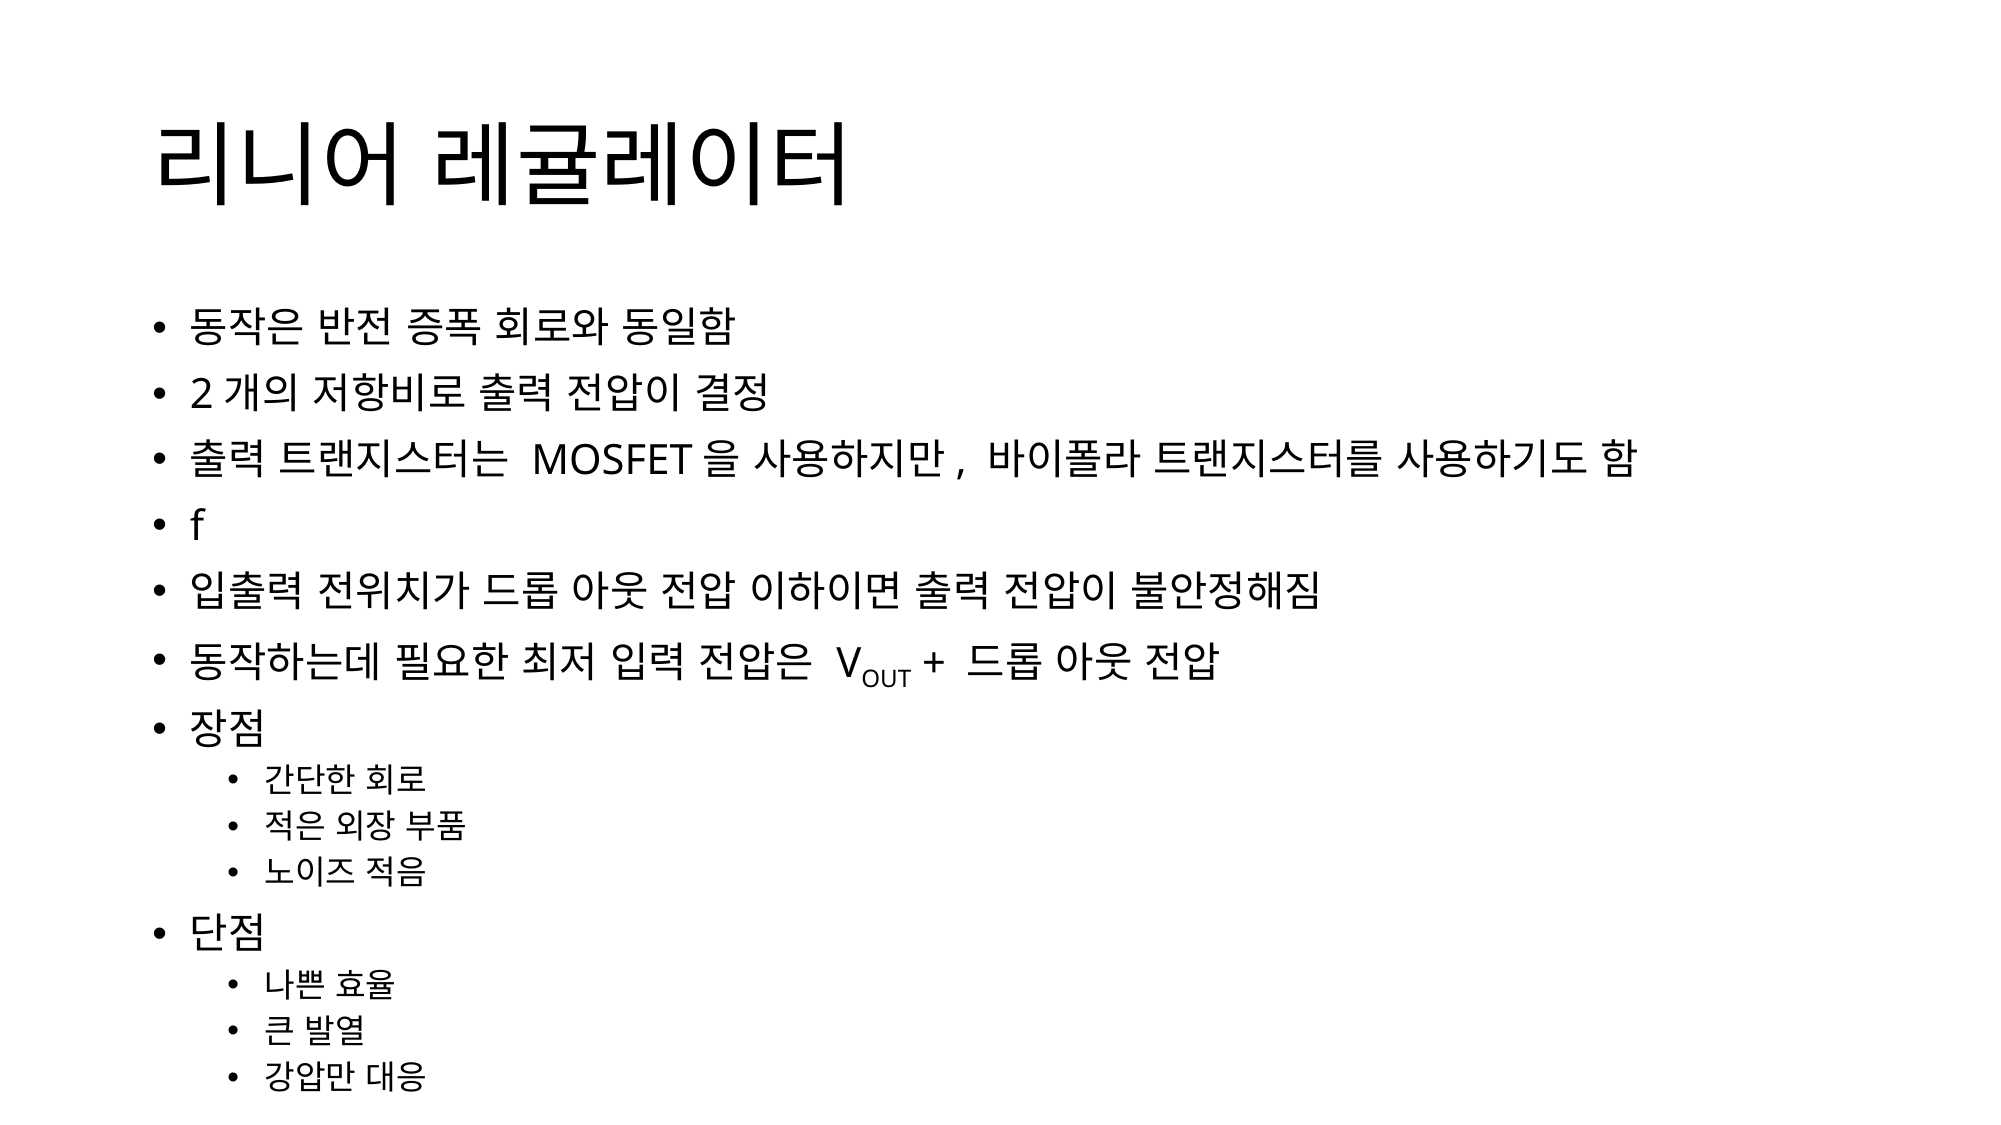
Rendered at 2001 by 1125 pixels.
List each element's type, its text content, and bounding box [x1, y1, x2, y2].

title 리니어 레귤레이터 [137, 59, 1863, 278]
